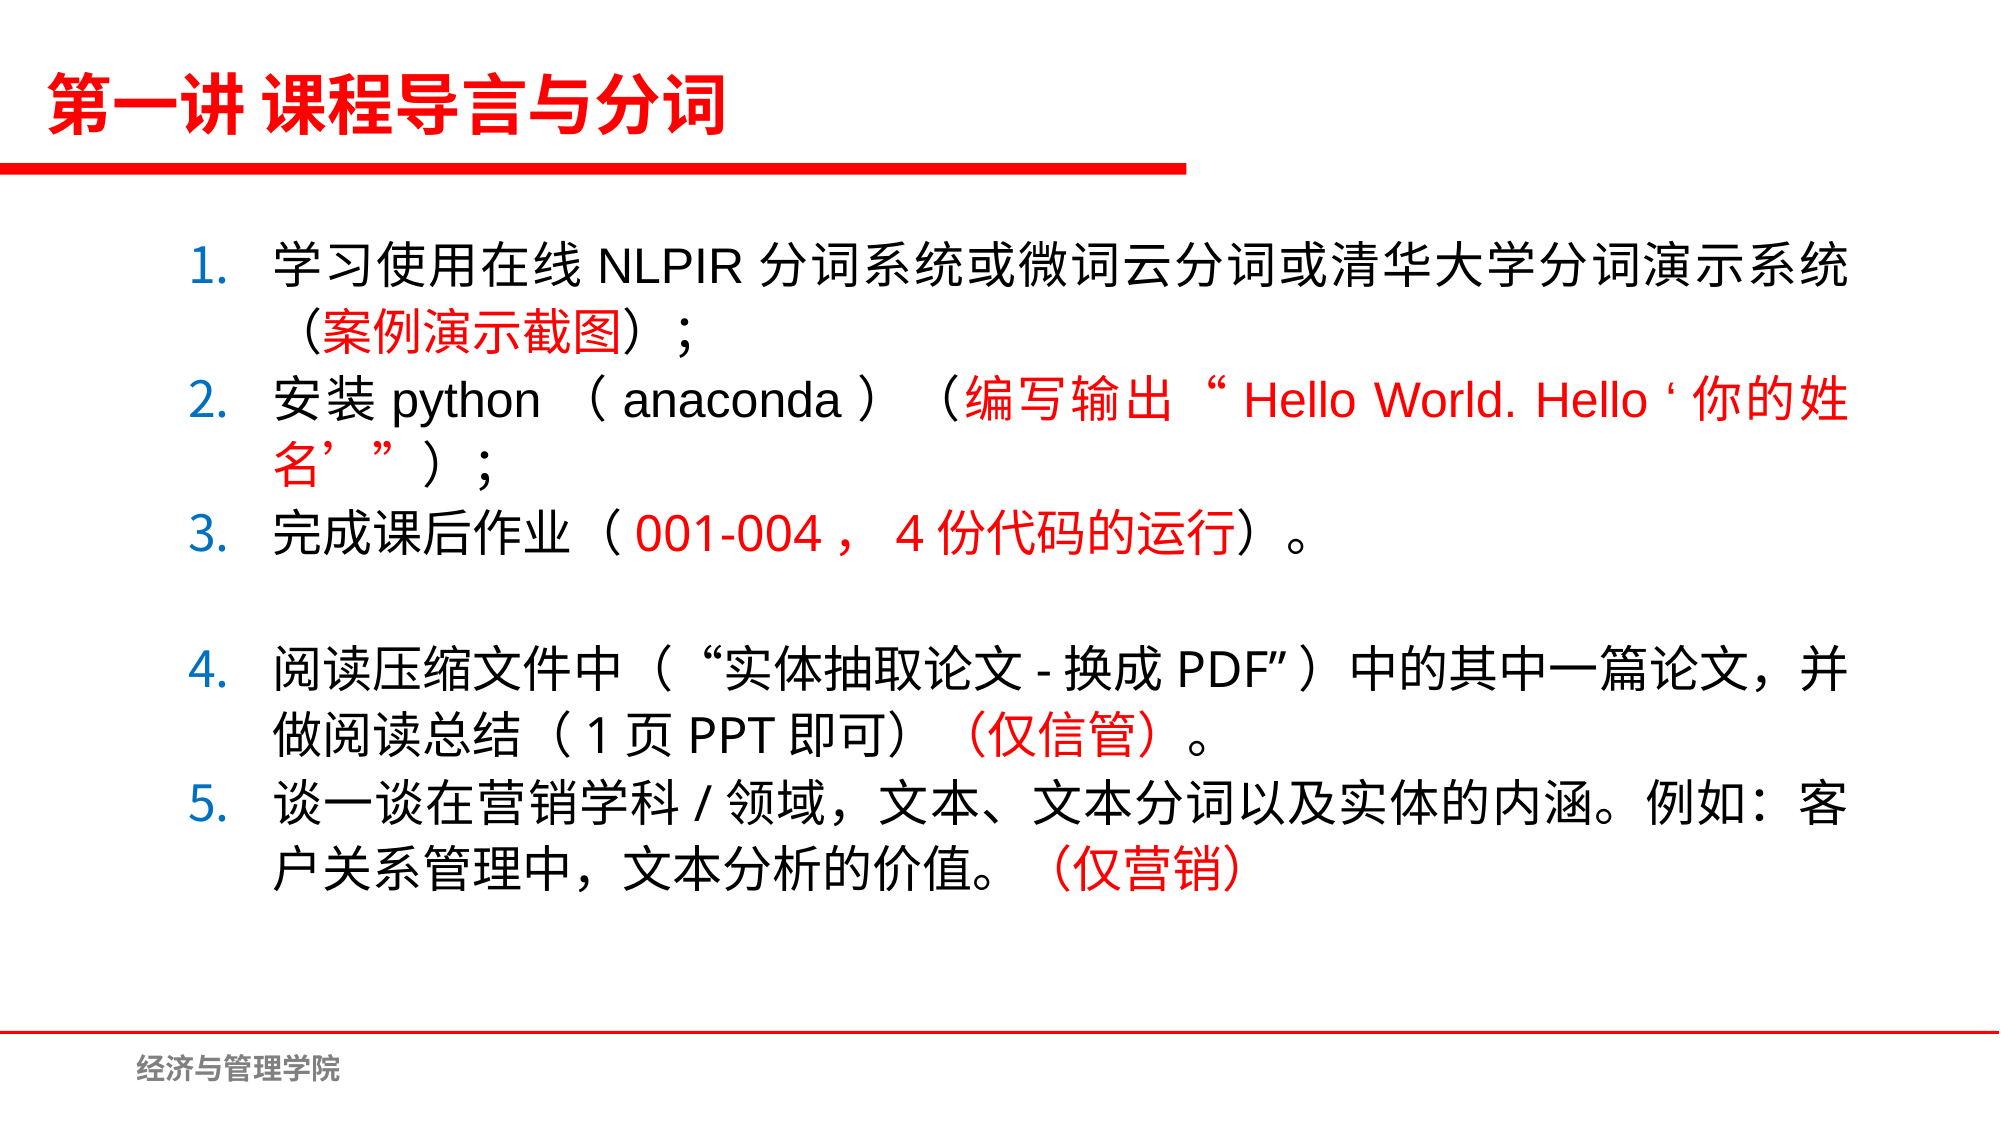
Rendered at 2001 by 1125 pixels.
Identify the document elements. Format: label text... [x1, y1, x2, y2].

text_box 第一讲 课程导言与分词 [16, 47, 744, 151]
text_box 学习使用在线NLPIR分词系统或微词云分词或清华大学分词演示系统（案例演示截图）； 安装python（anaconda）（编写输出“Hello World. Hello ‘你的姓名’”）； 完成课后作业（001-004，4份代码的运行）。 阅读压缩文件中（“实体抽取论文-换成PDF”）中的其中一篇论文，并做阅读总结（1页PPT即可）（仅信管）。 谈一谈在营销学科/领域，文本、文本分词以及实体的内涵。例如：客户关系管理中，文本分析的价值。（仅营销） [153, 218, 1870, 909]
